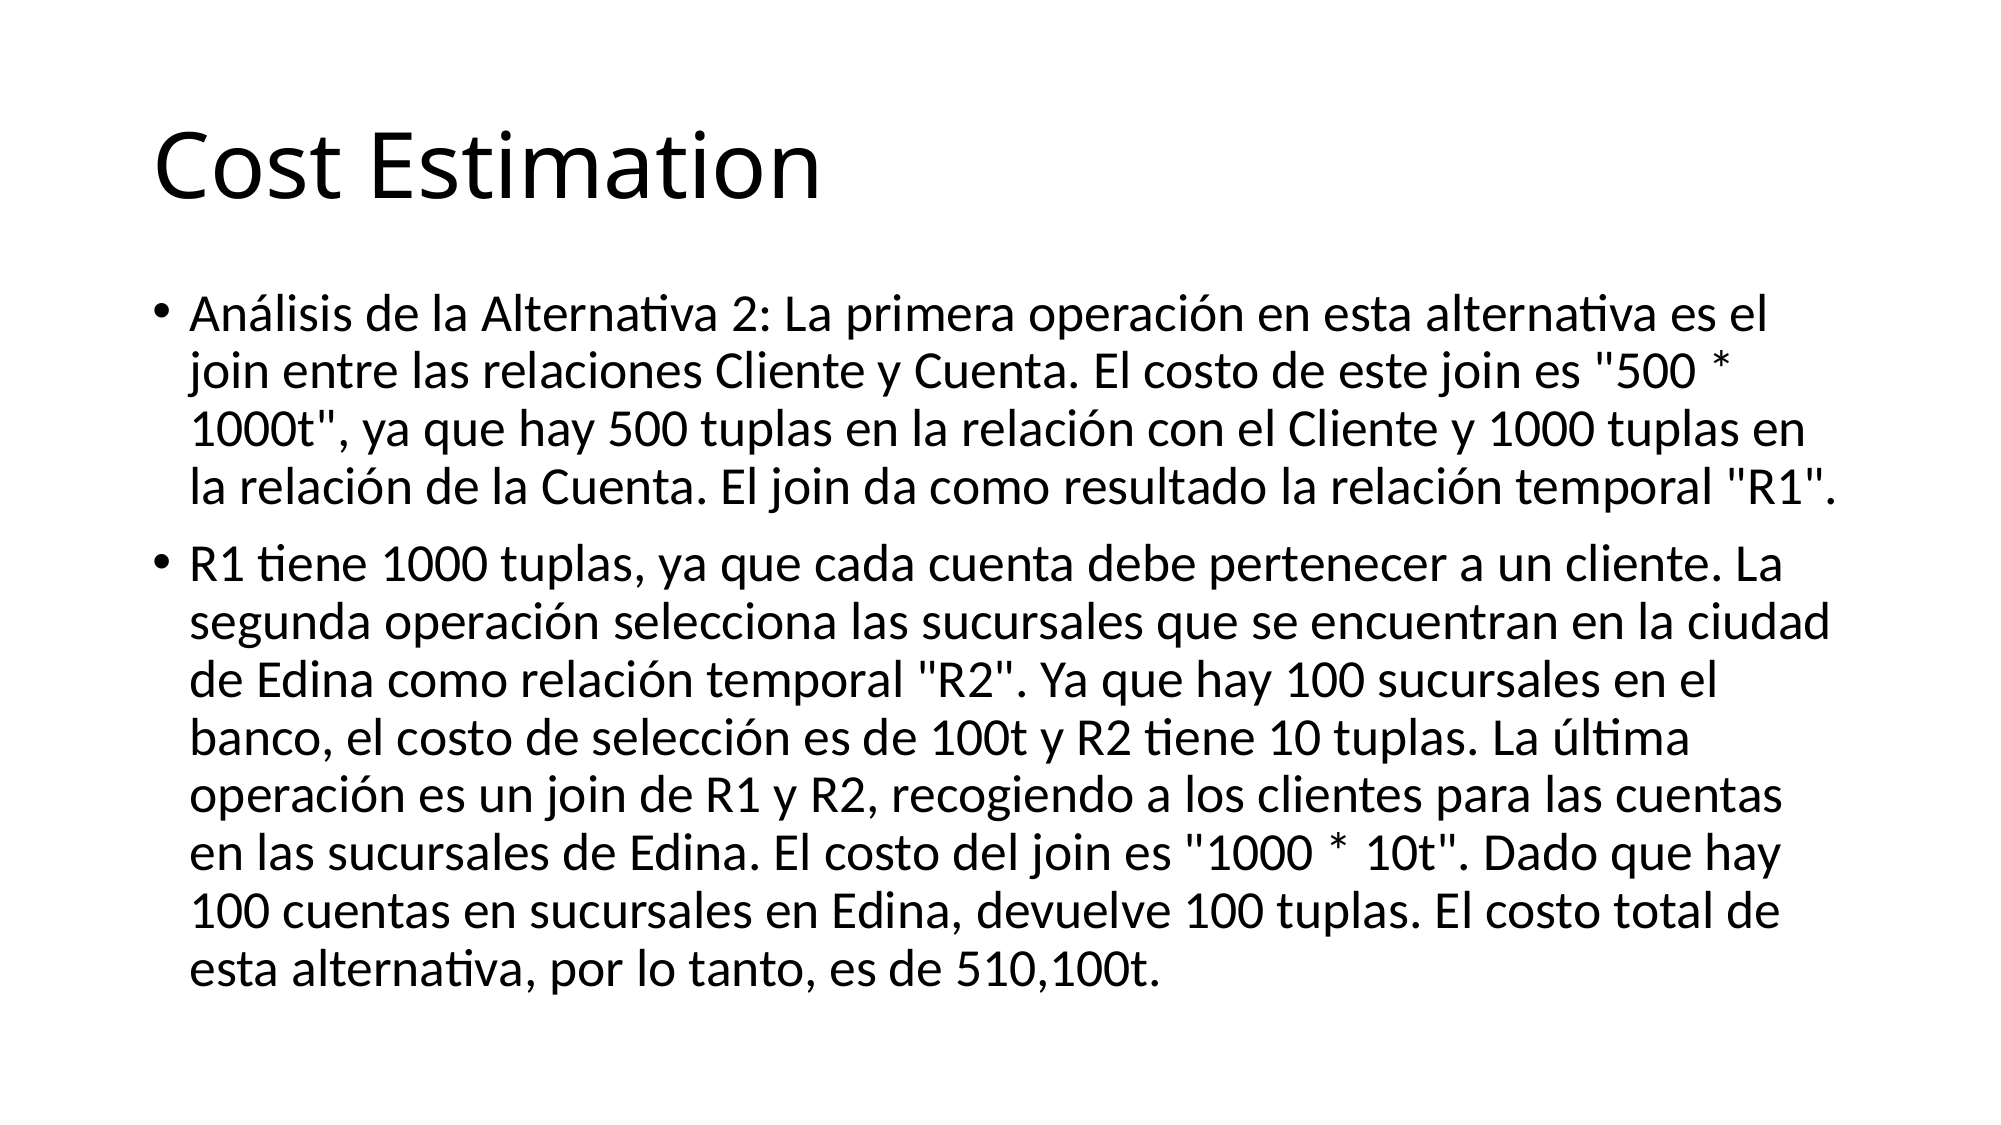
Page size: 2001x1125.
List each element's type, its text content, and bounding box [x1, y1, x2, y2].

list Análisis de la Alternativa 2: La primera operación en esta alternativa es el join entre las relaciones Cliente y Cuenta. El costo de este join es "500 * 1000t", ya que hay 500 tuplas en la relación con el Cliente y 1000 tuplas en la relación de la Cuenta. El join da como resultado la relación temporal "R1". R1 tiene 1000 tuplas, ya que cada cuenta debe pertenecer a un cliente. La segunda operación selecciona las sucursales que se encuentran en la ciudad de Edina como relación temporal "R2". Ya que hay 100 sucursales en el banco, el costo de selección es de 100t y R2 tiene 10 tuplas. La última operación es un join de R1 y R2, recogiendo a los clientes para las cuentas en las sucursales de Edina. El costo del join es "1000 * 10t". Dado que hay 100 cuentas en sucursales en Edina, devuelve 100 tuplas. El costo total de esta alternativa, por lo tanto, es de 510,100t. [137, 277, 1863, 1014]
title Cost Estimation [137, 59, 1863, 277]
